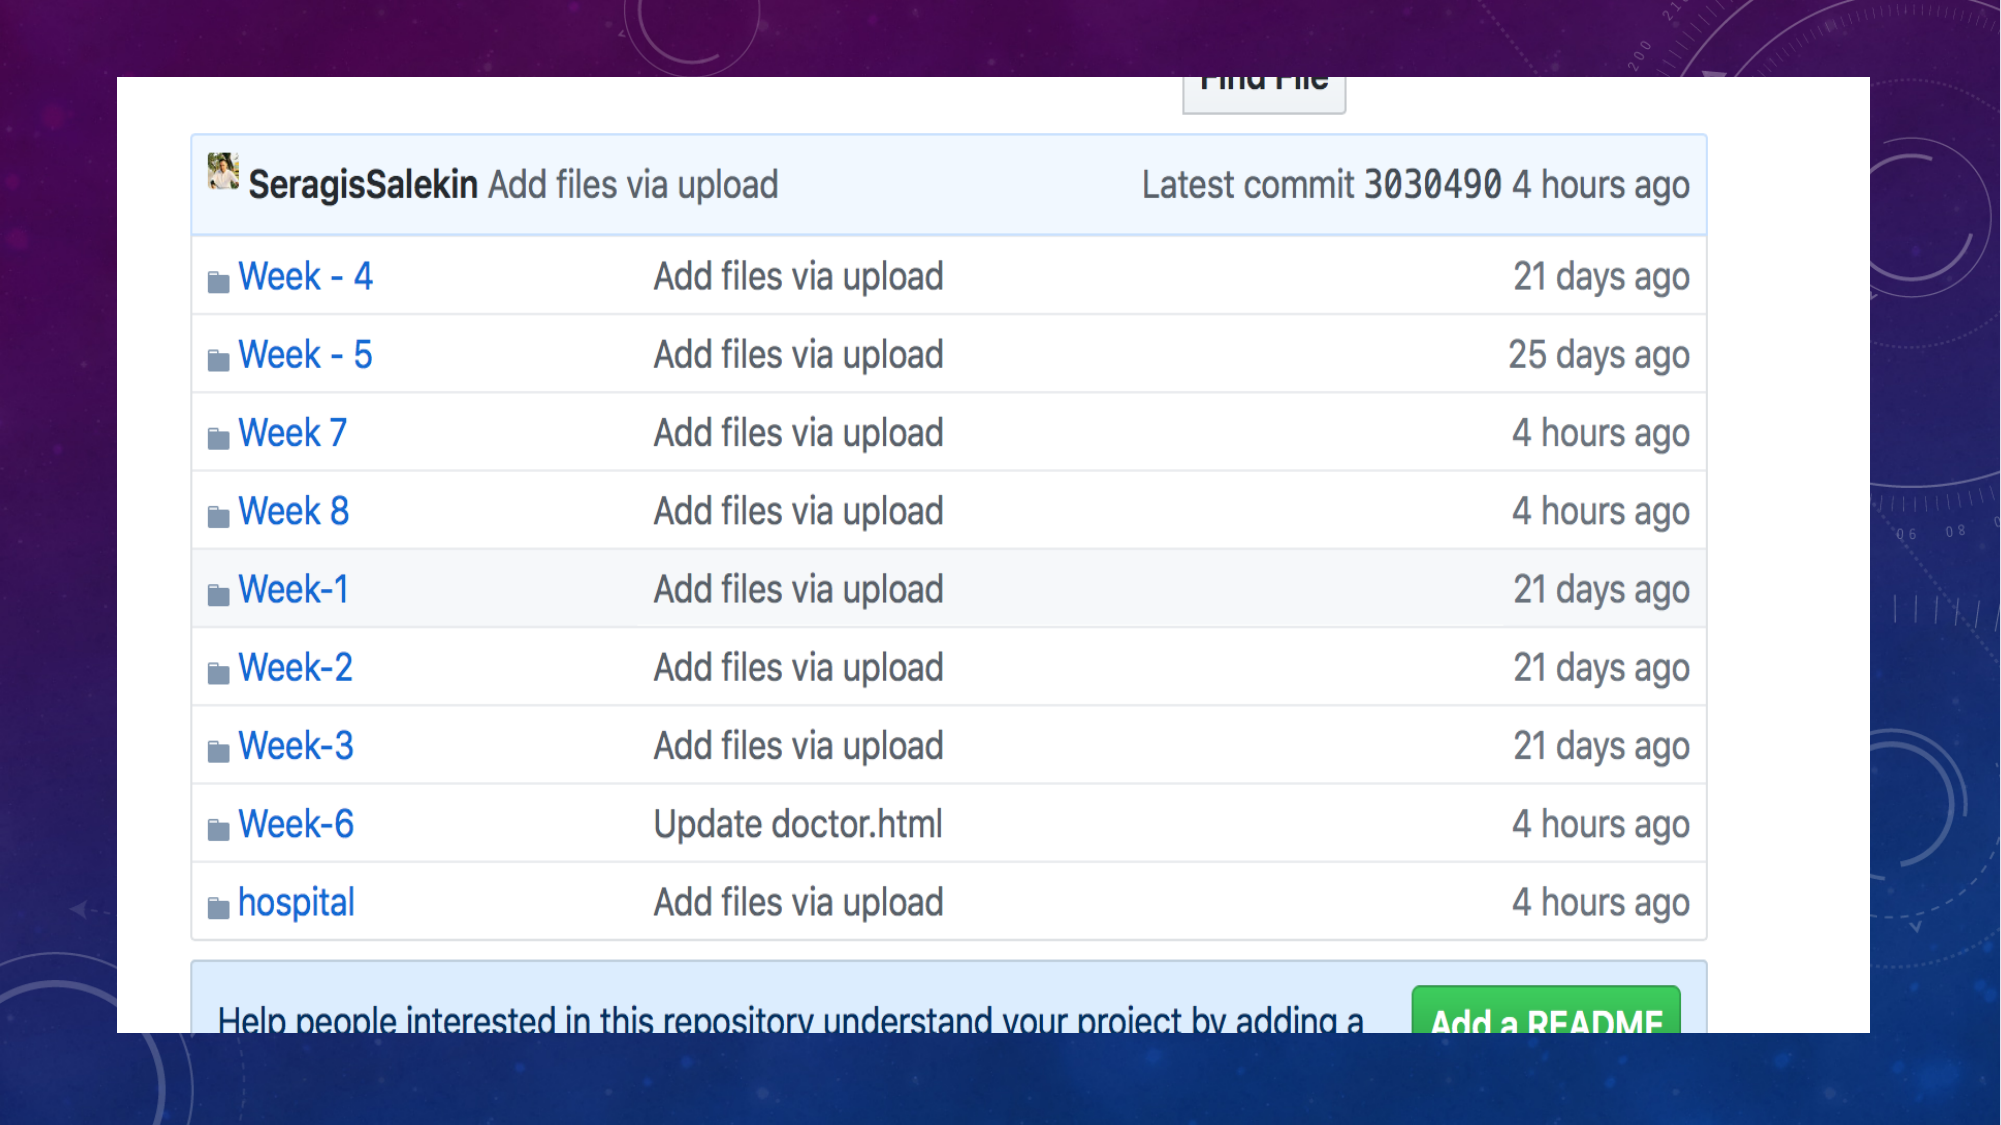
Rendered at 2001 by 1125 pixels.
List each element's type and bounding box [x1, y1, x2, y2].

list [117, 77, 1870, 1034]
picture [0, 0, 2001, 1125]
